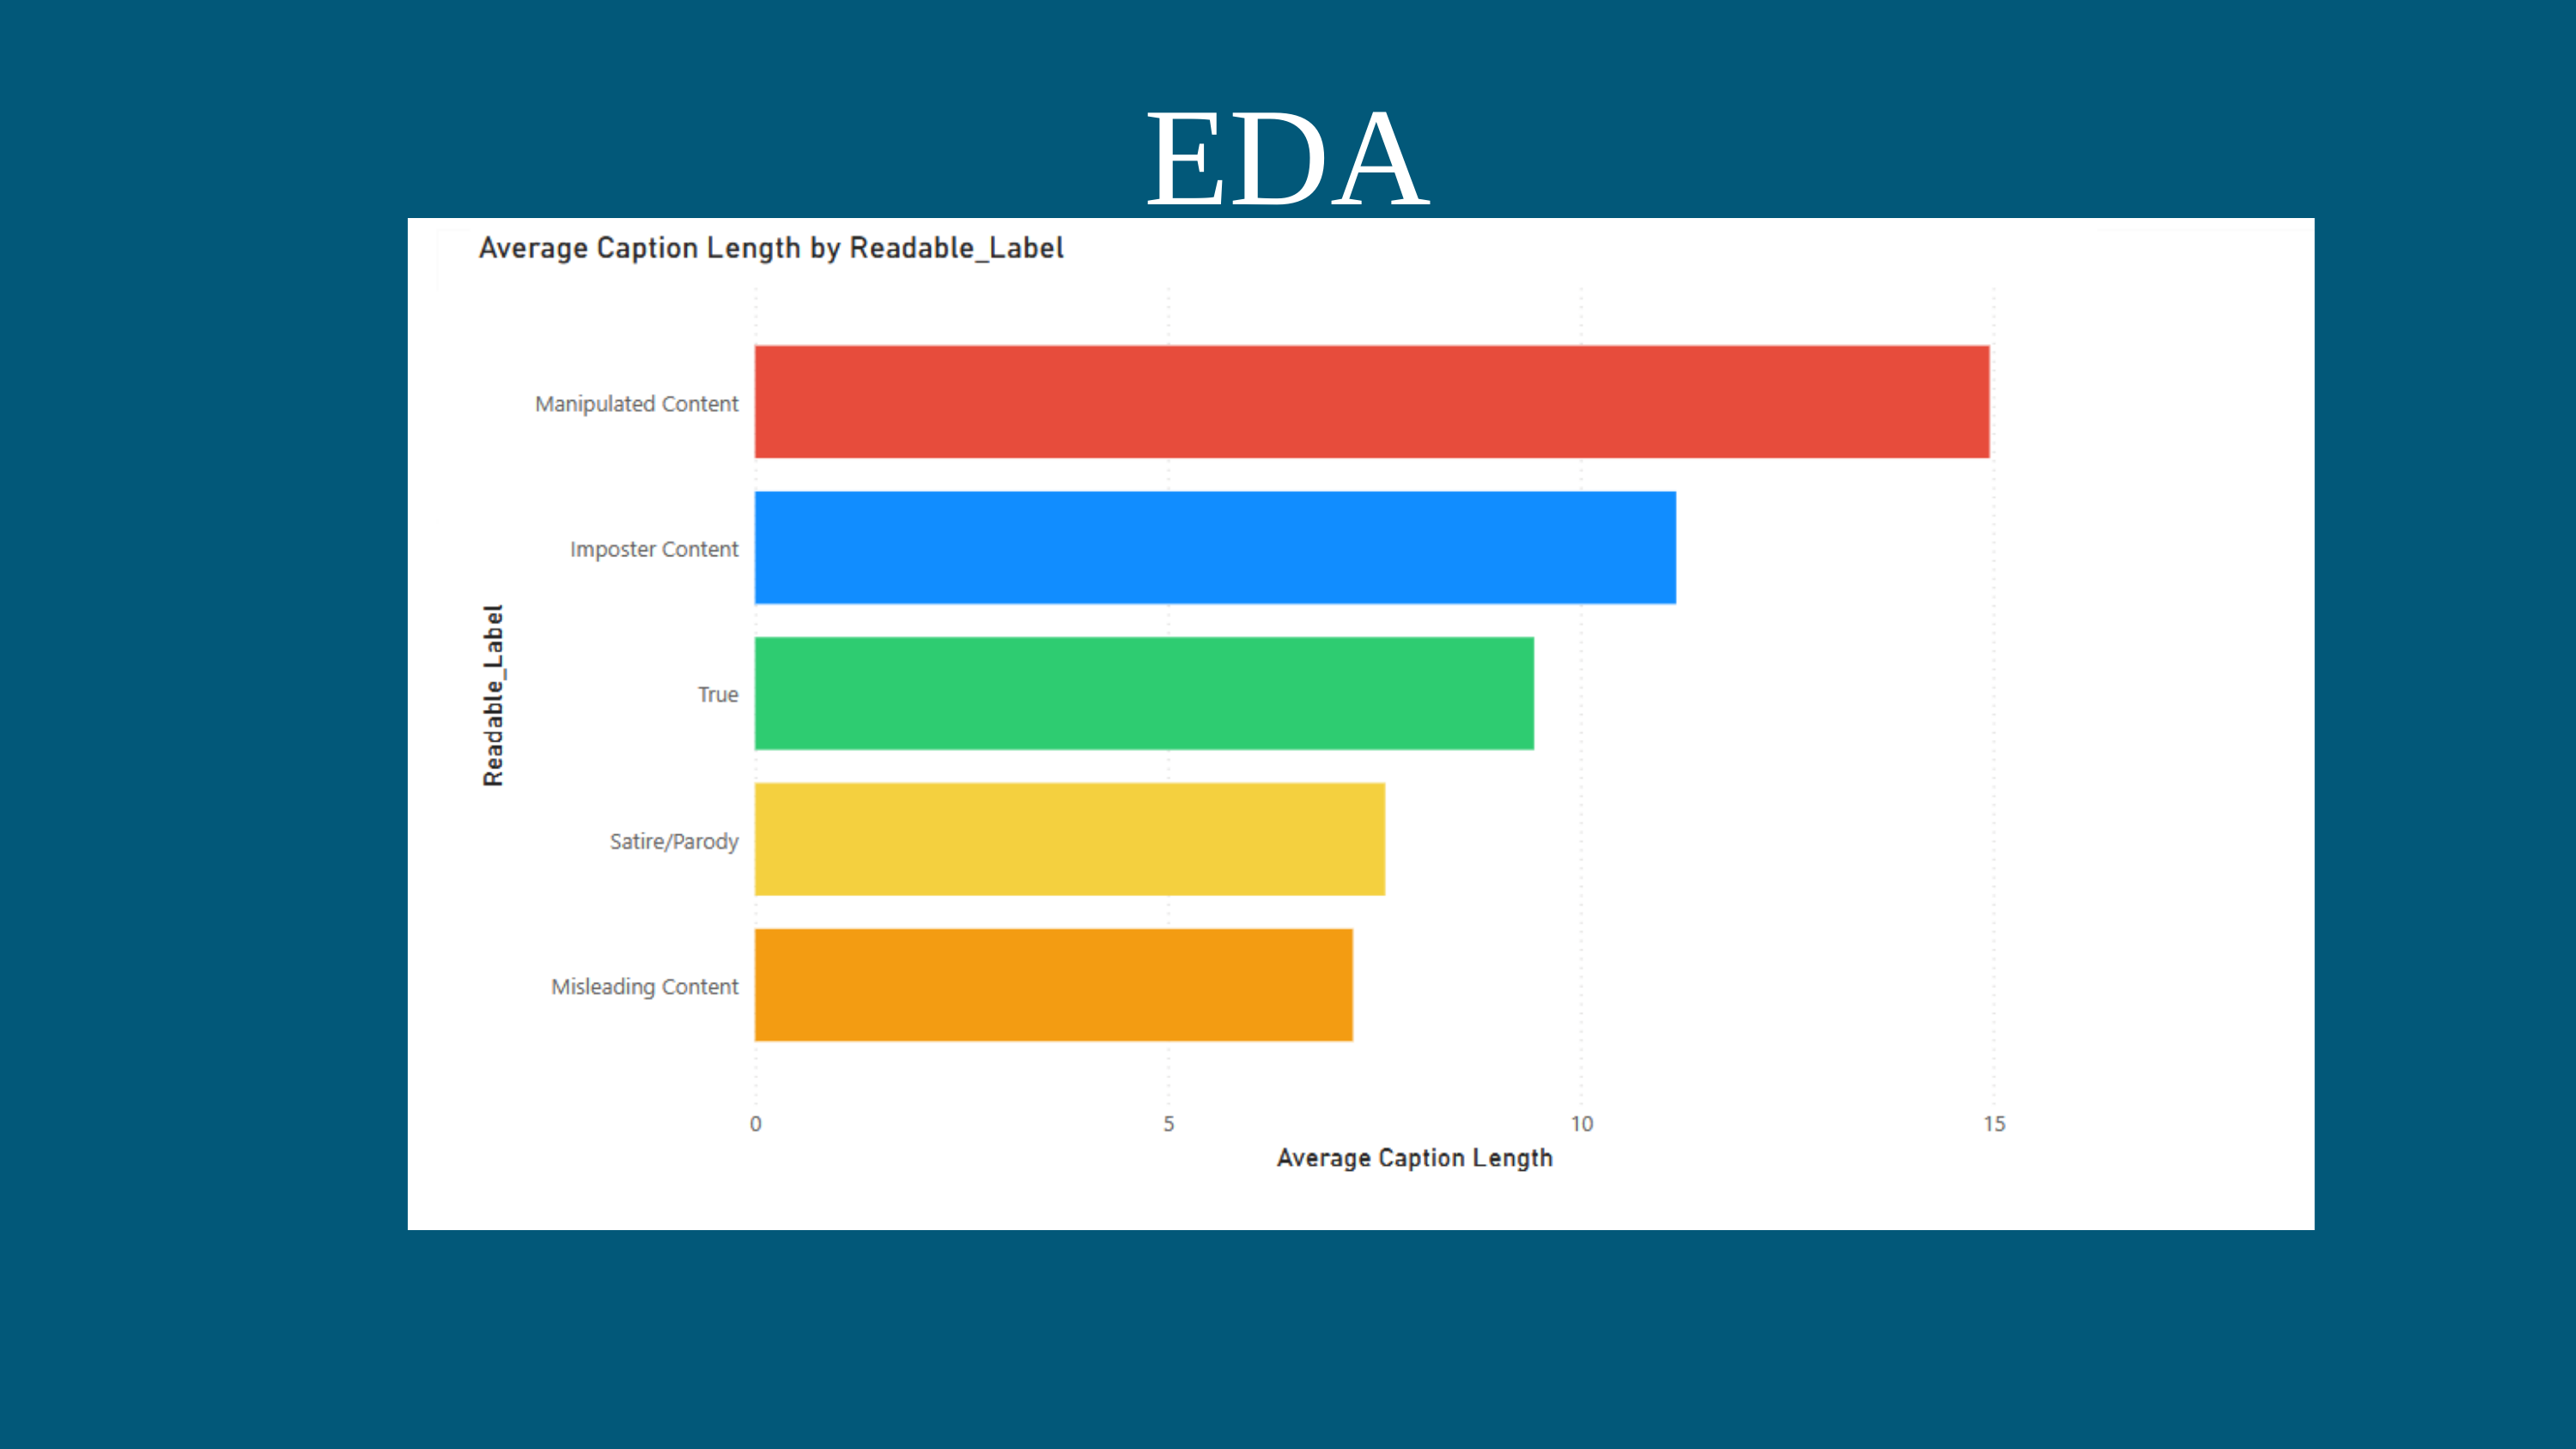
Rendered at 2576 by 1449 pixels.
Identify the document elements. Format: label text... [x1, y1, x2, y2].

text_box [407, 218, 2315, 1230]
text_box EDA [1133, 0, 1443, 233]
